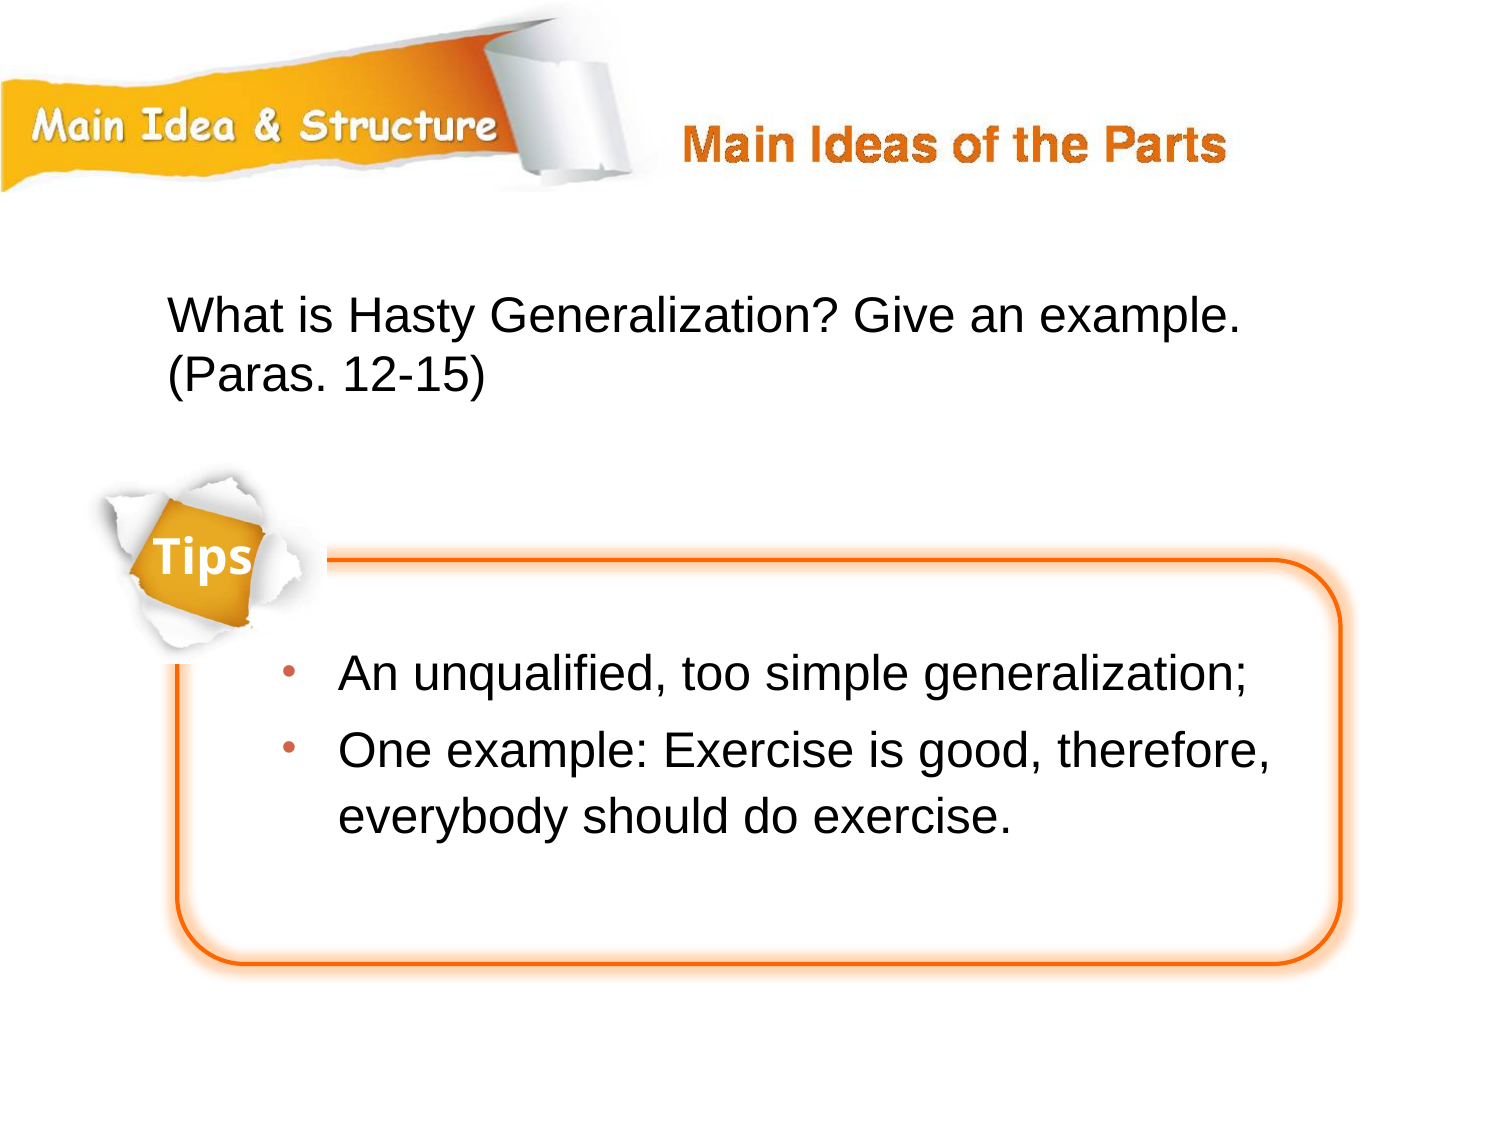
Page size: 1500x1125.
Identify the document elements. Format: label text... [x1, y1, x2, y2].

text_box What is Hasty Generalization? Give an example. (Paras. 12-15) [152, 277, 1446, 409]
picture [0, 1, 1325, 193]
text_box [78, 444, 1341, 965]
